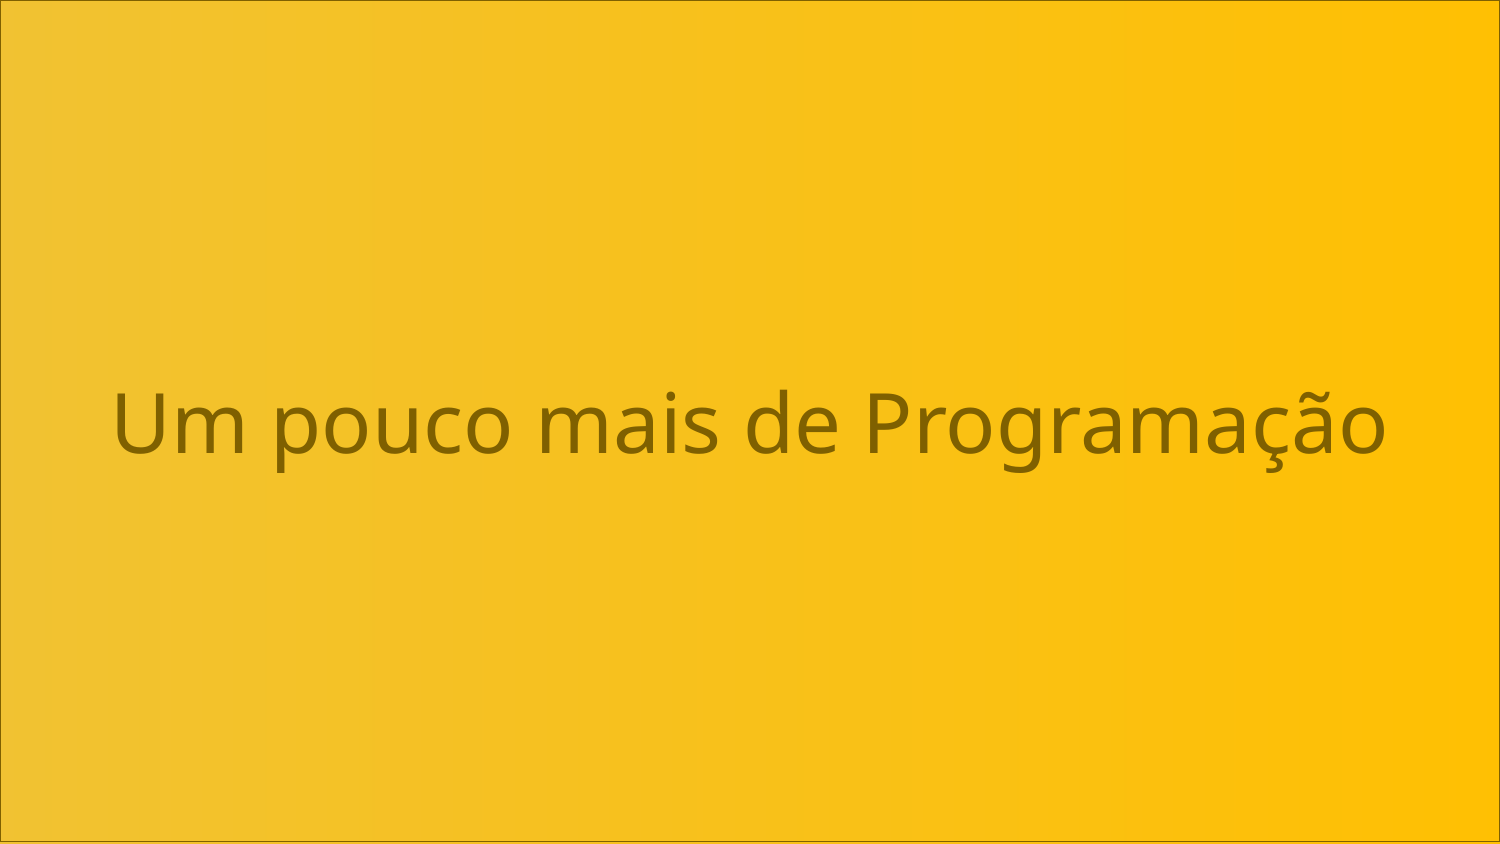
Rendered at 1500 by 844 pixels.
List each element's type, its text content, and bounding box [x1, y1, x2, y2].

title Um pouco mais de Programação [0, 0, 1500, 842]
